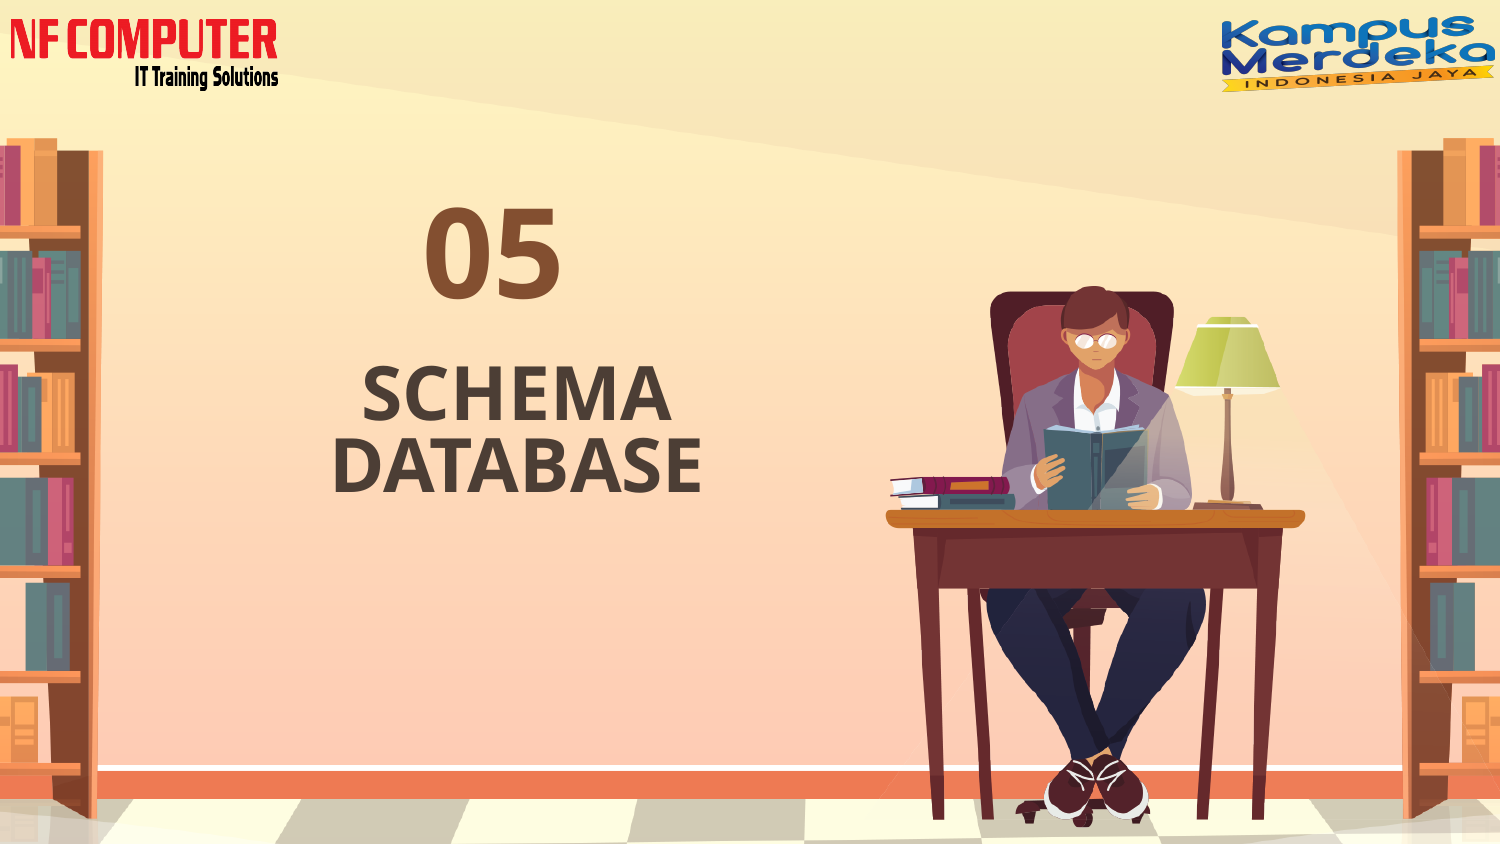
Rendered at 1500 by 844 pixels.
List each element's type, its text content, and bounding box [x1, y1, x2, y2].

title SCHEMA DATABASE [180, 322, 848, 547]
title 05 [400, 187, 588, 310]
picture [0, 0, 1500, 844]
